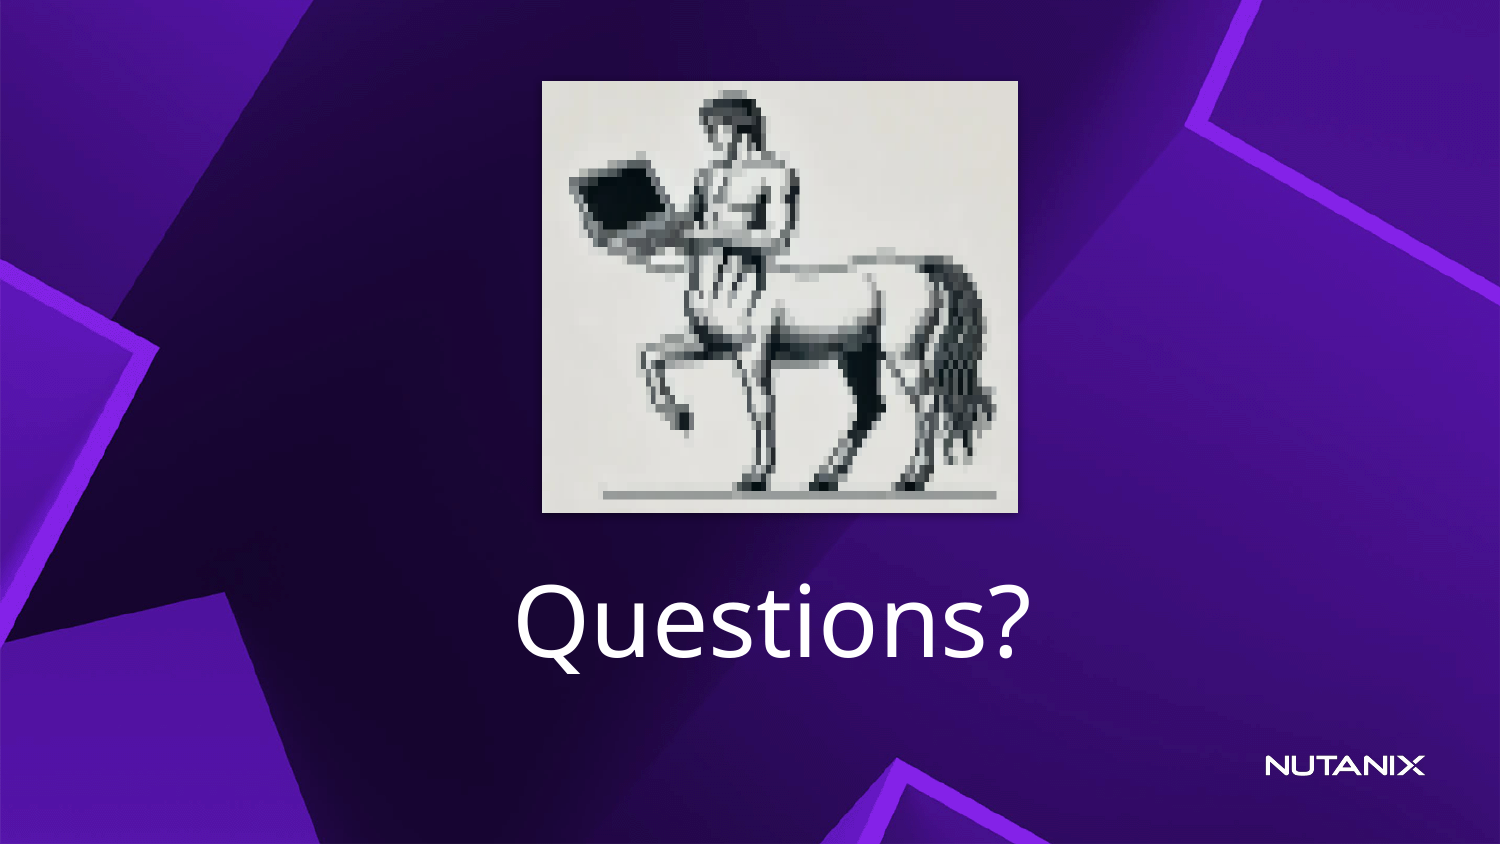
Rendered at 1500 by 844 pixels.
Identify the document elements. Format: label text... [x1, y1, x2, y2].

picture [0, 0, 1500, 844]
title Questions? [97, 417, 1463, 686]
